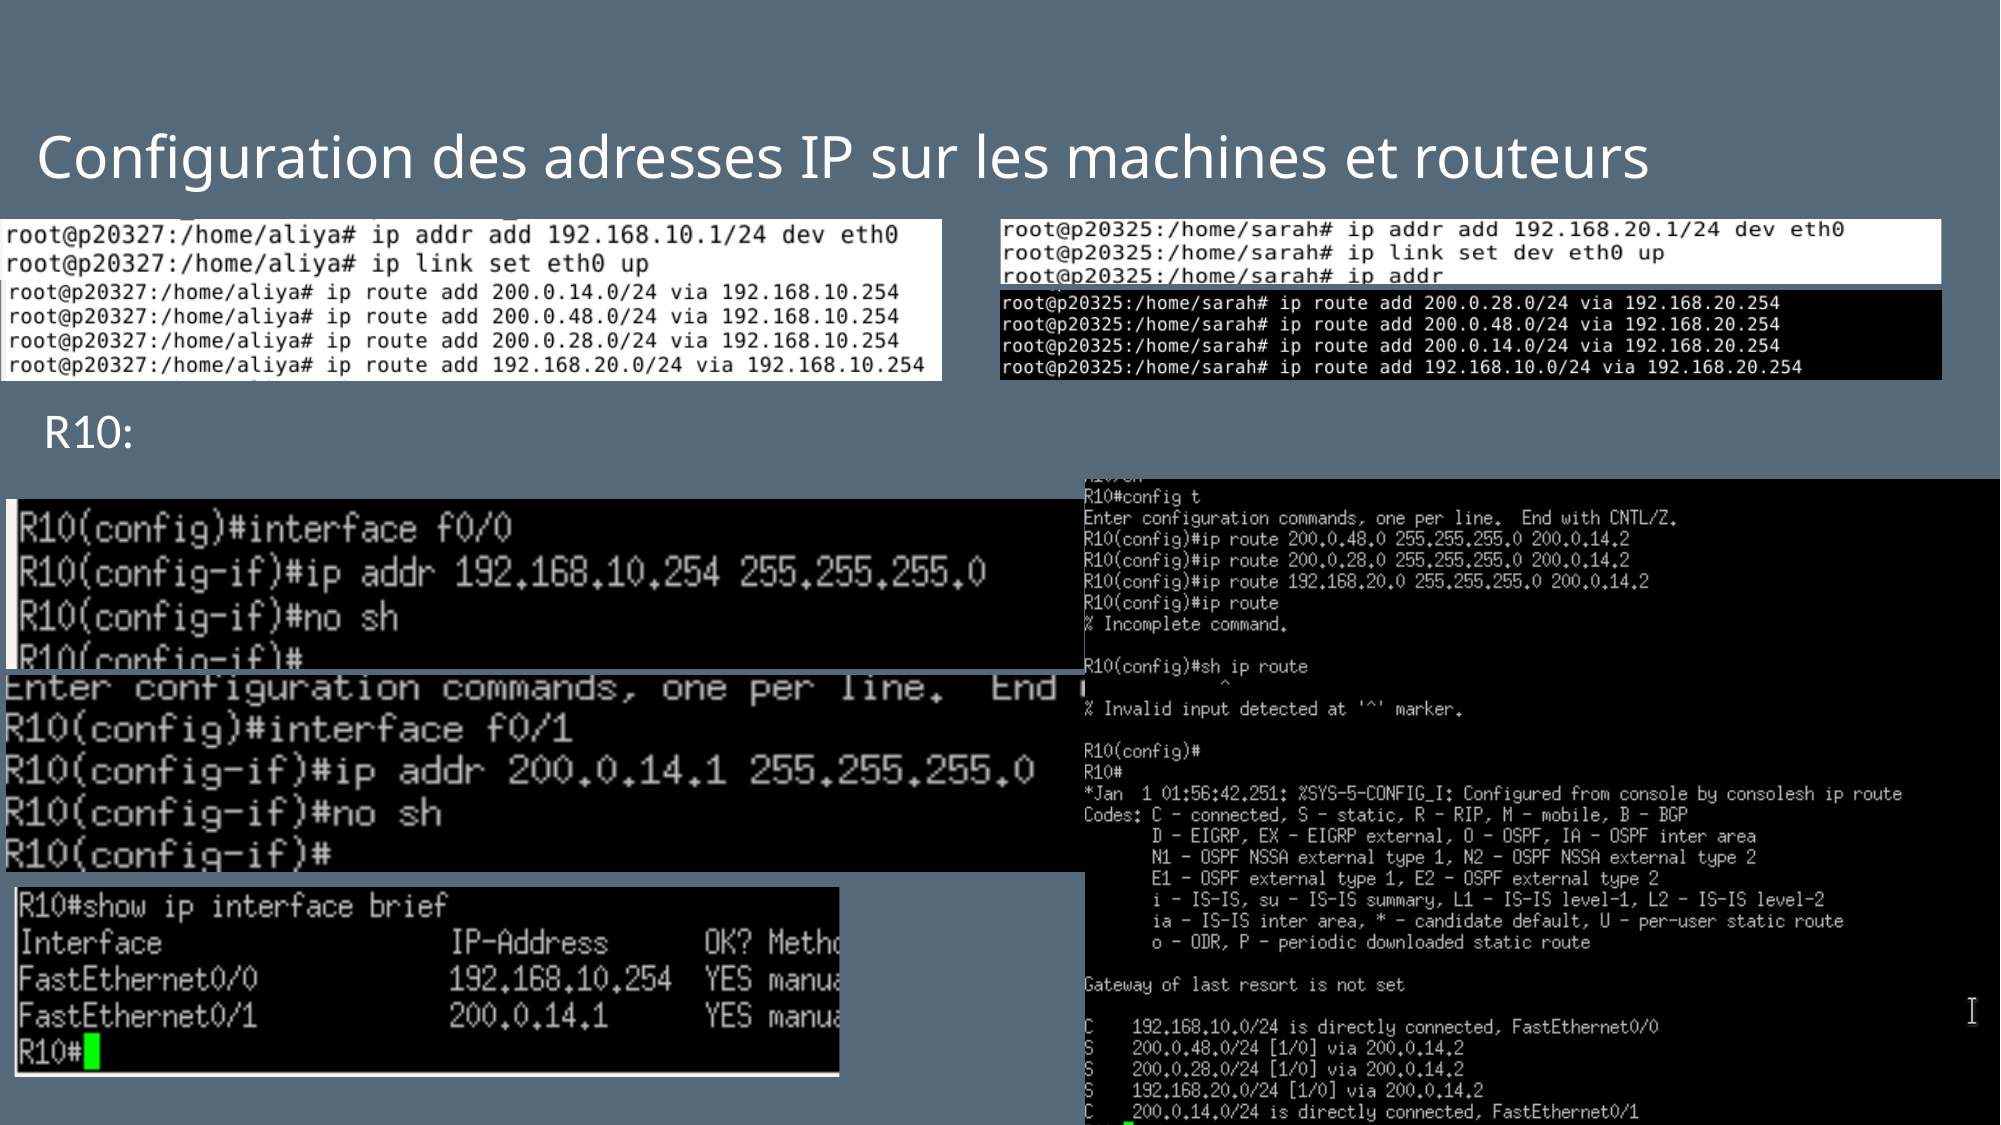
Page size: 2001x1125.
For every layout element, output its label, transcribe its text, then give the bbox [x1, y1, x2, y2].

title Configuration des adresses IP sur les machines et routeurs [21, 61, 1707, 199]
picture [1000, 219, 1942, 284]
picture [0, 219, 942, 381]
picture [6, 479, 2000, 1125]
text_box R10: [28, 390, 546, 466]
picture [14, 887, 840, 1077]
picture [1000, 290, 1942, 380]
picture [6, 499, 1084, 669]
